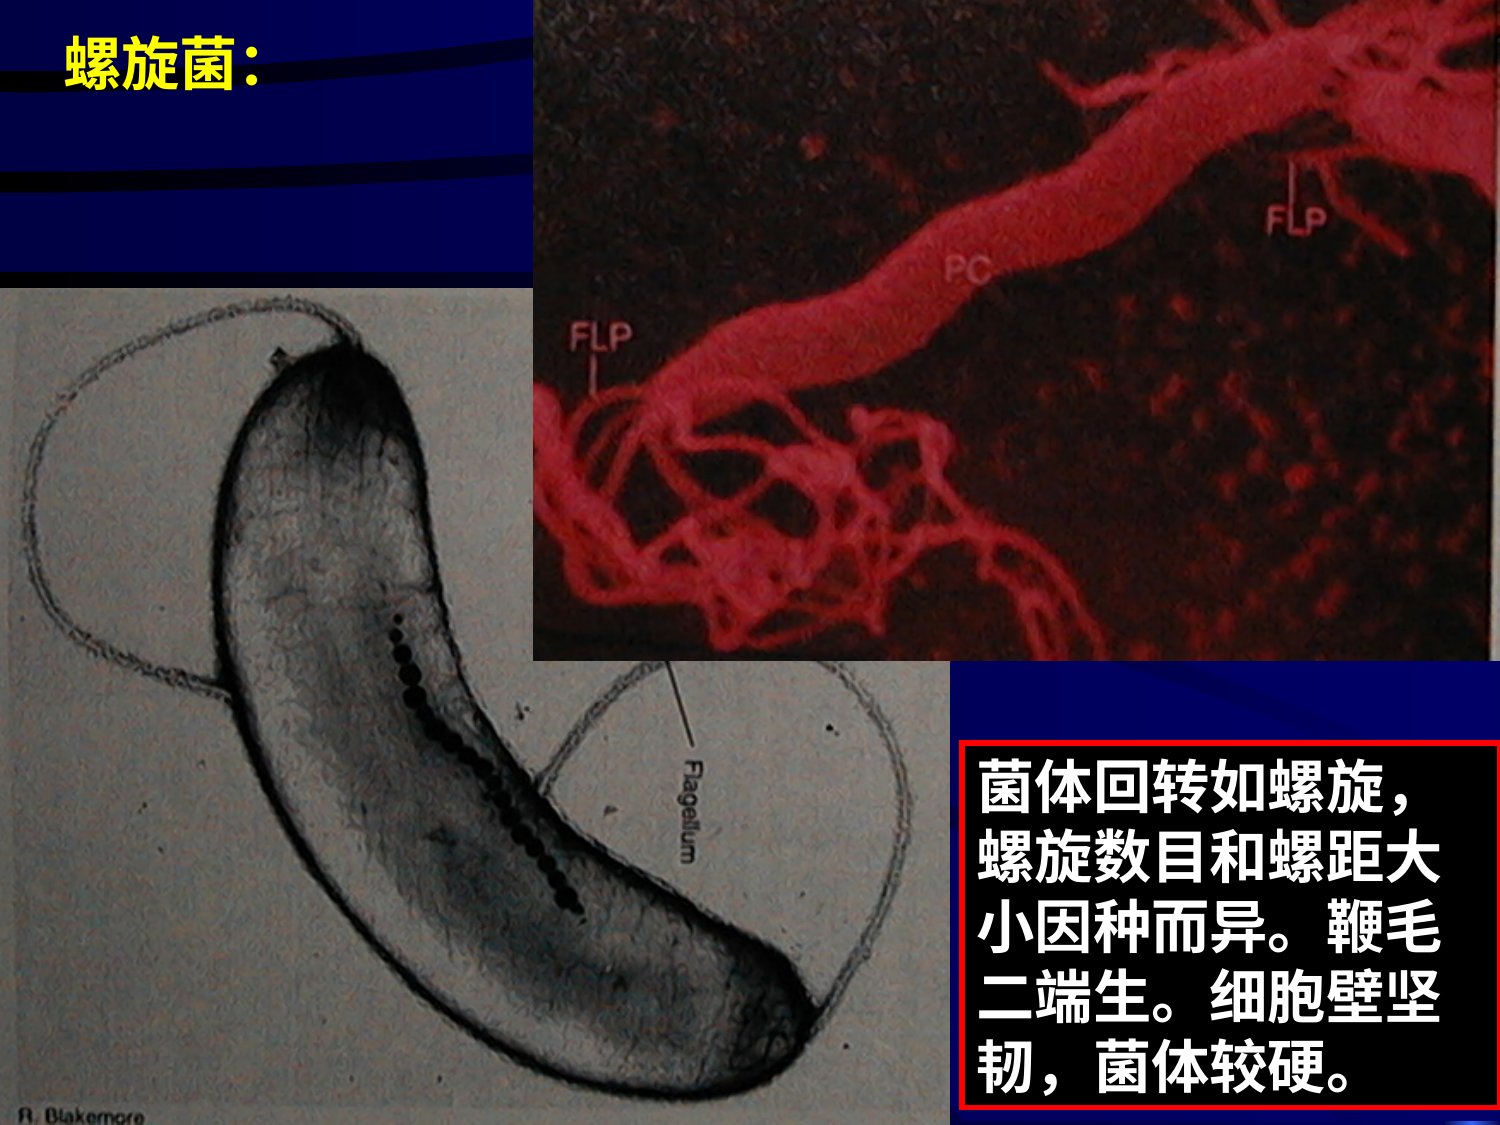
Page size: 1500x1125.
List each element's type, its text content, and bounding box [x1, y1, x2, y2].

text_box 菌体回转如螺旋，螺旋数目和螺距大小因种而异。鞭毛二端生。细胞壁坚韧，菌体较硬。 [961, 742, 1500, 1108]
picture [0, 0, 1500, 1125]
text_box 螺旋菌： [48, 19, 311, 105]
